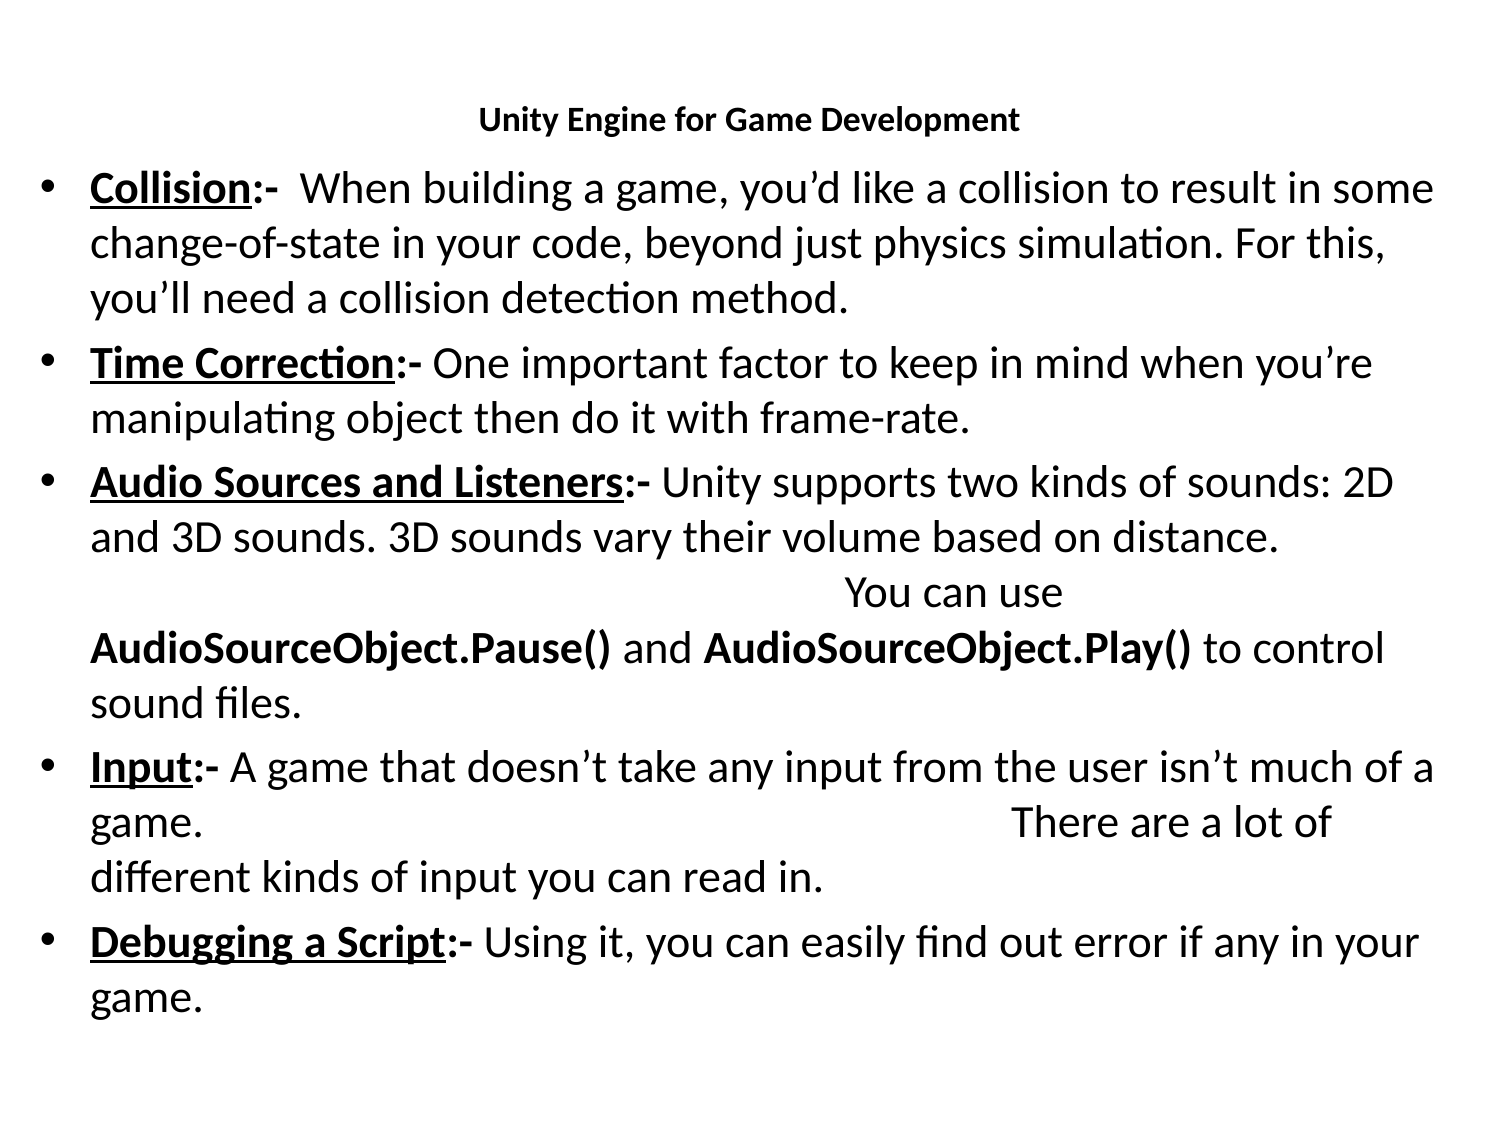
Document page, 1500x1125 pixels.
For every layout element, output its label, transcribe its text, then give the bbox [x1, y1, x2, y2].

title Unity Engine for Game Development [75, 45, 1425, 149]
list Collision:- When building a game, you’d like a collision to result in some change-of-state in your code, beyond just physics simulation. For this, you’ll need a collision detection method. Time Correction:- One important factor to keep in mind when you’re manipulating object then do it with frame-rate. Audio Sources and Listeners:- Unity supports two kinds of sounds: 2D and 3D sounds. 3D sounds vary their volume based on distance. You can use AudioSourceObject.Pause() and AudioSourceObject.Play() to control sound files. Input:- A game that doesn’t take any input from the user isn’t much of a game. There are a lot of different kinds of input you can read in. Debugging a Script:- Using it, you can easily find out error if any in your game. [24, 149, 1463, 1088]
